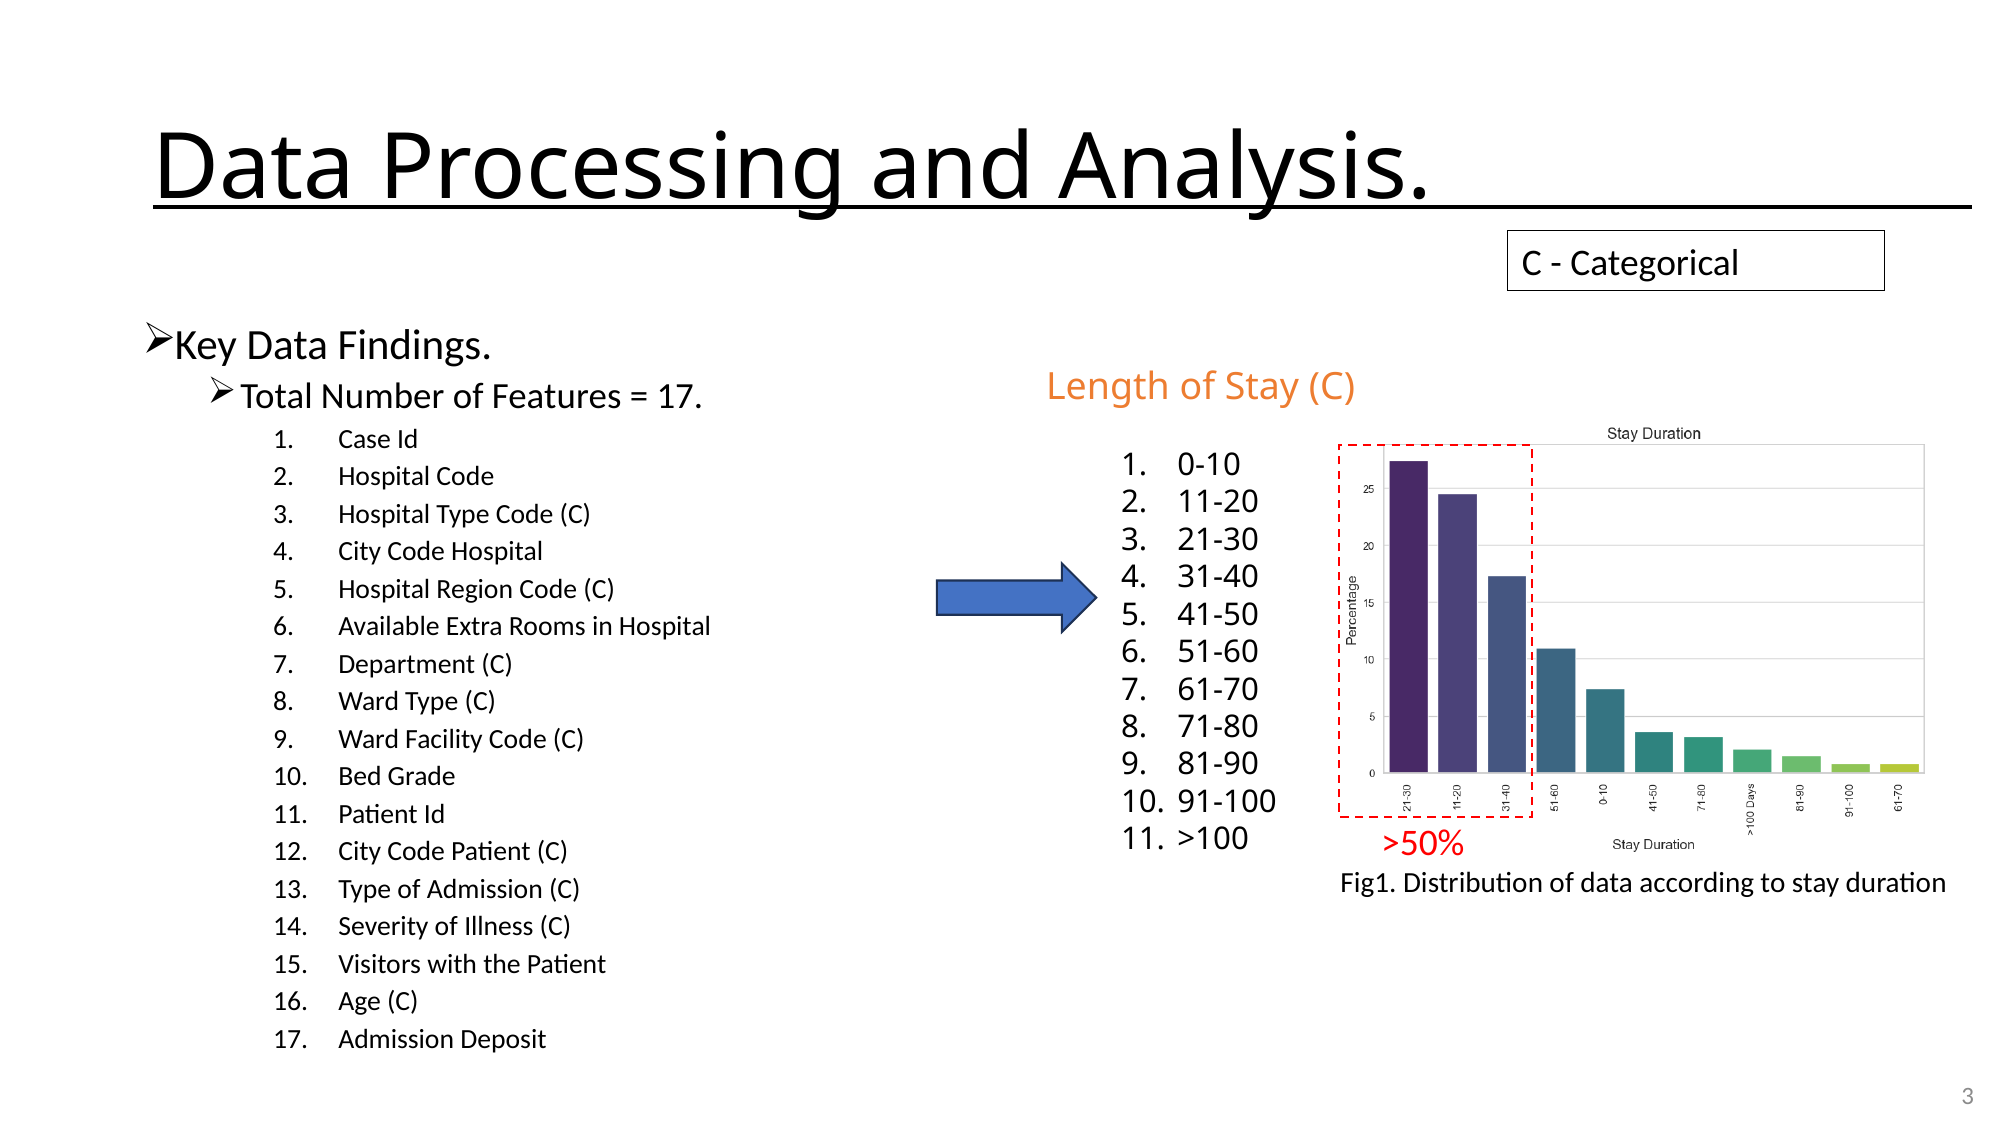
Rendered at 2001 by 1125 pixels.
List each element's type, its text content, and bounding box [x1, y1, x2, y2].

list Key Data Findings. Total Number of Features = 17. Case Id Hospital Code Hospital Type Code (C) City Code Hospital Hospital Region Code (C) Available Extra Rooms in Hospital Department (C) Ward Type (C) Ward Facility Code (C) Bed Grade Patient Id City Code Patient (C) Type of Admission (C) Severity of Illness (C) Visitors with the Patient Age (C) Admission Deposit [127, 124, 1853, 1066]
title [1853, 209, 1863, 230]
title Data Processing and Analysis. [137, 59, 1863, 205]
text_box [935, 579, 1031, 616]
text_box C - Categorical [1507, 230, 1885, 291]
slide_number 3 [1539, 1065, 1989, 1125]
text_box Length of Stay (C) 0-10 11-20 21-30 31-40 41-50 51-60 61-70 71-80 81-90 91-100 >100 [1031, 354, 1436, 909]
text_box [1339, 420, 1930, 882]
text_box Fig1. Distribution of data according to stay duration [1325, 856, 1972, 907]
